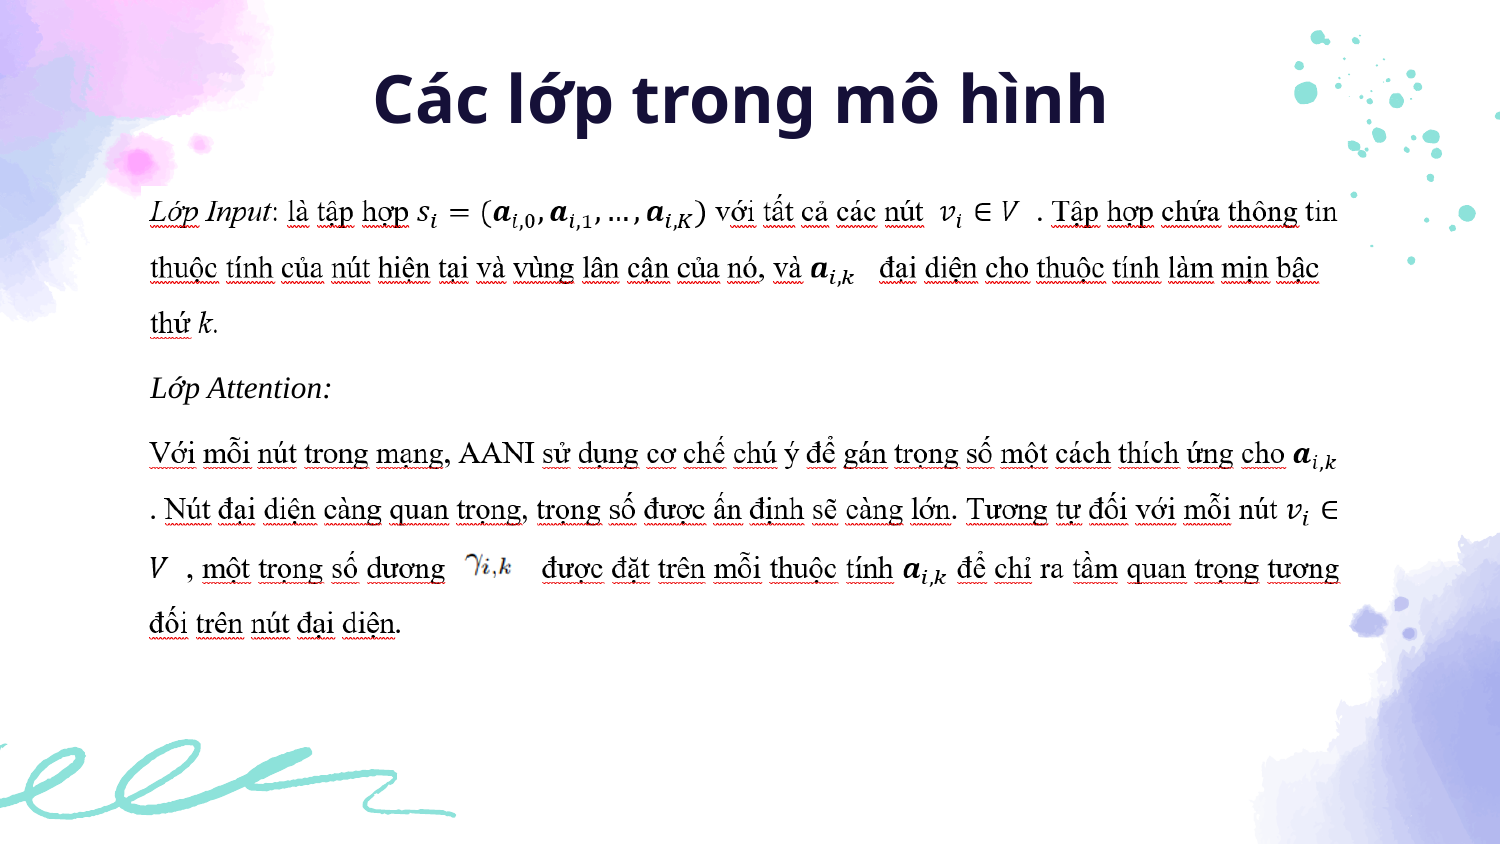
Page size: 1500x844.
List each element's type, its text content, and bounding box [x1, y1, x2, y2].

text_box Lớp Attention: [135, 359, 586, 413]
title Các lớp trong mô hình [118, 54, 1382, 141]
picture [0, 0, 1348, 437]
picture [140, 425, 1500, 844]
